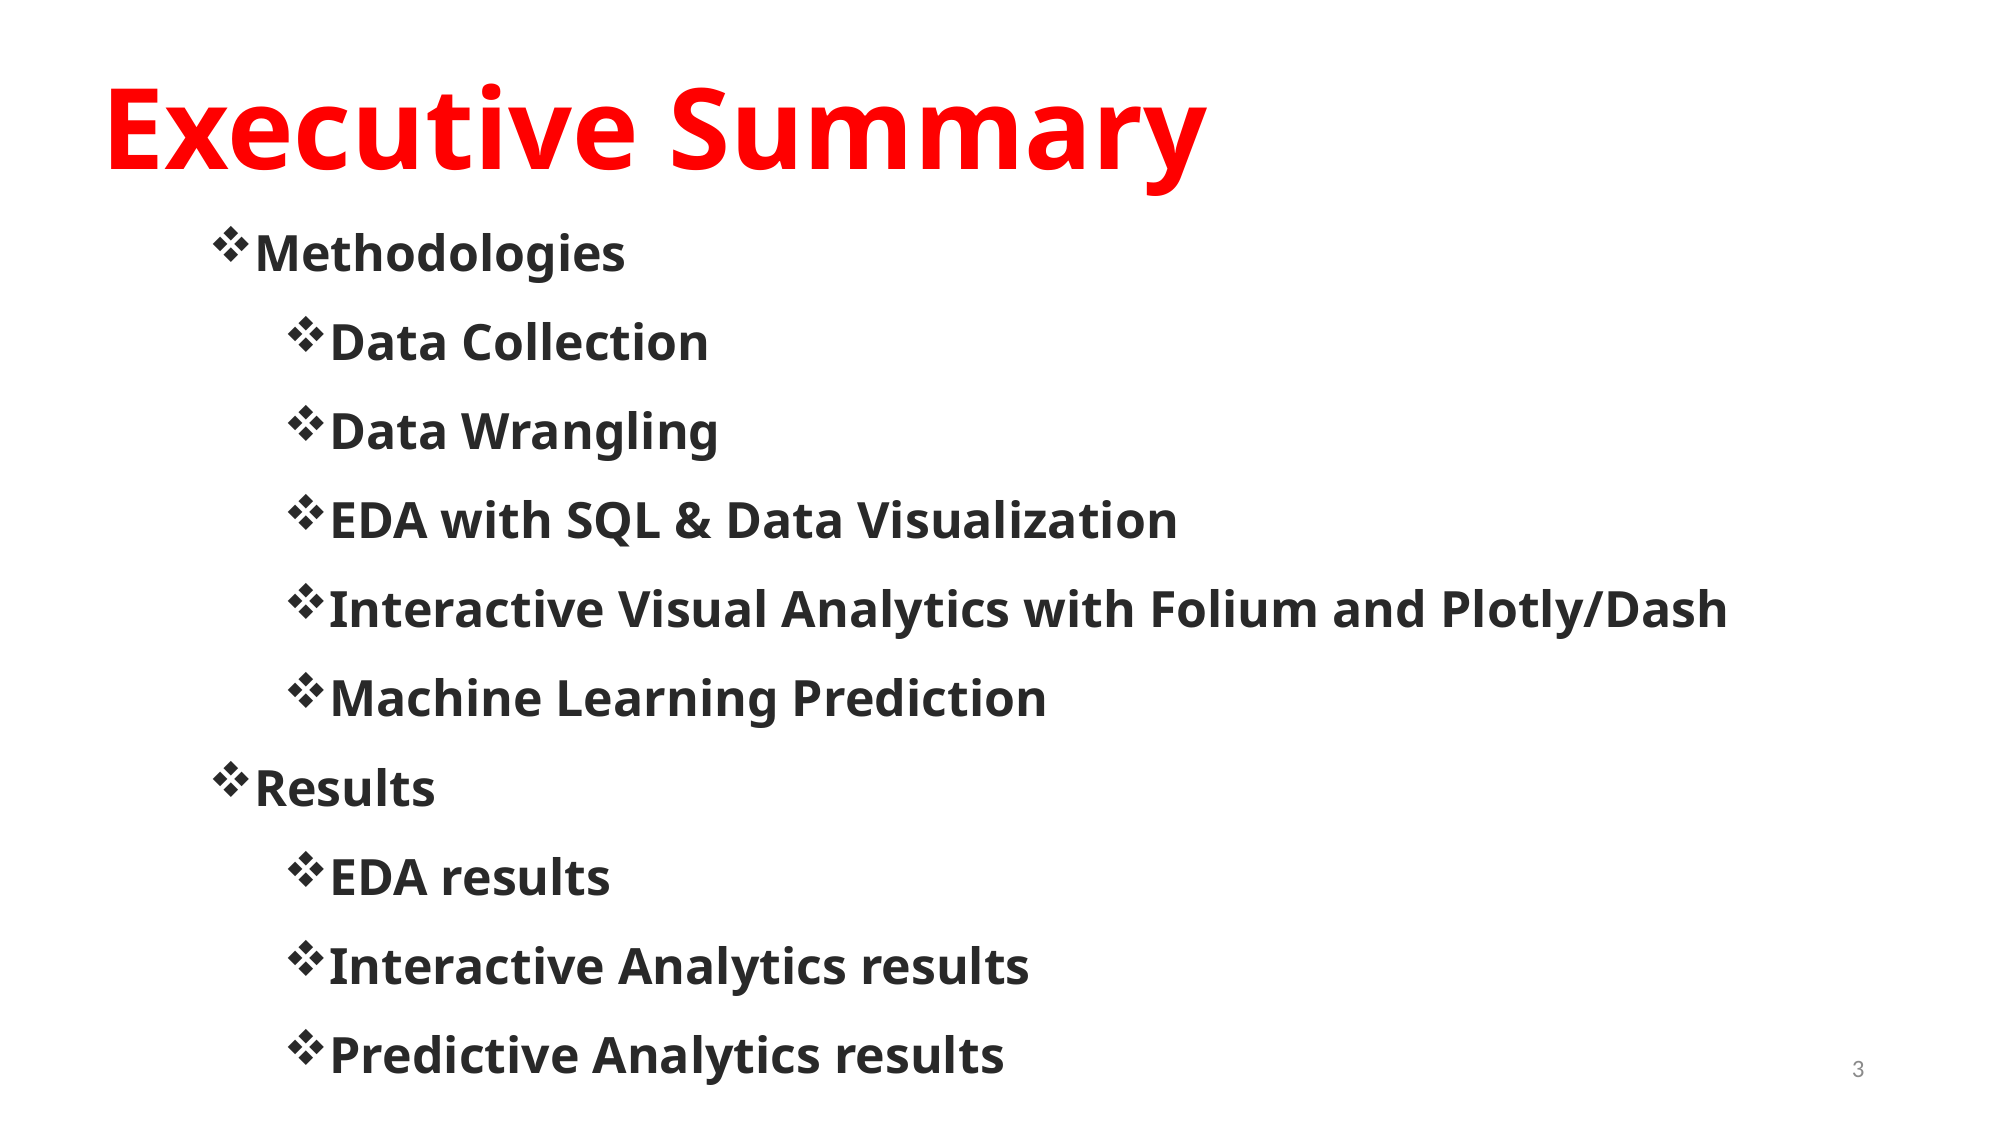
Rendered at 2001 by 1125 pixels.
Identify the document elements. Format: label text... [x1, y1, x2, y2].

text_box Methodologies Data Collection Data Wrangling EDA with SQL & Data Visualization Interactive Visual Analytics with Folium and Plotly/Dash Machine Learning Prediction Results EDA results Interactive Analytics results Predictive Analytics results [193, 213, 1947, 1105]
text_box Executive Summary [86, 88, 1812, 179]
